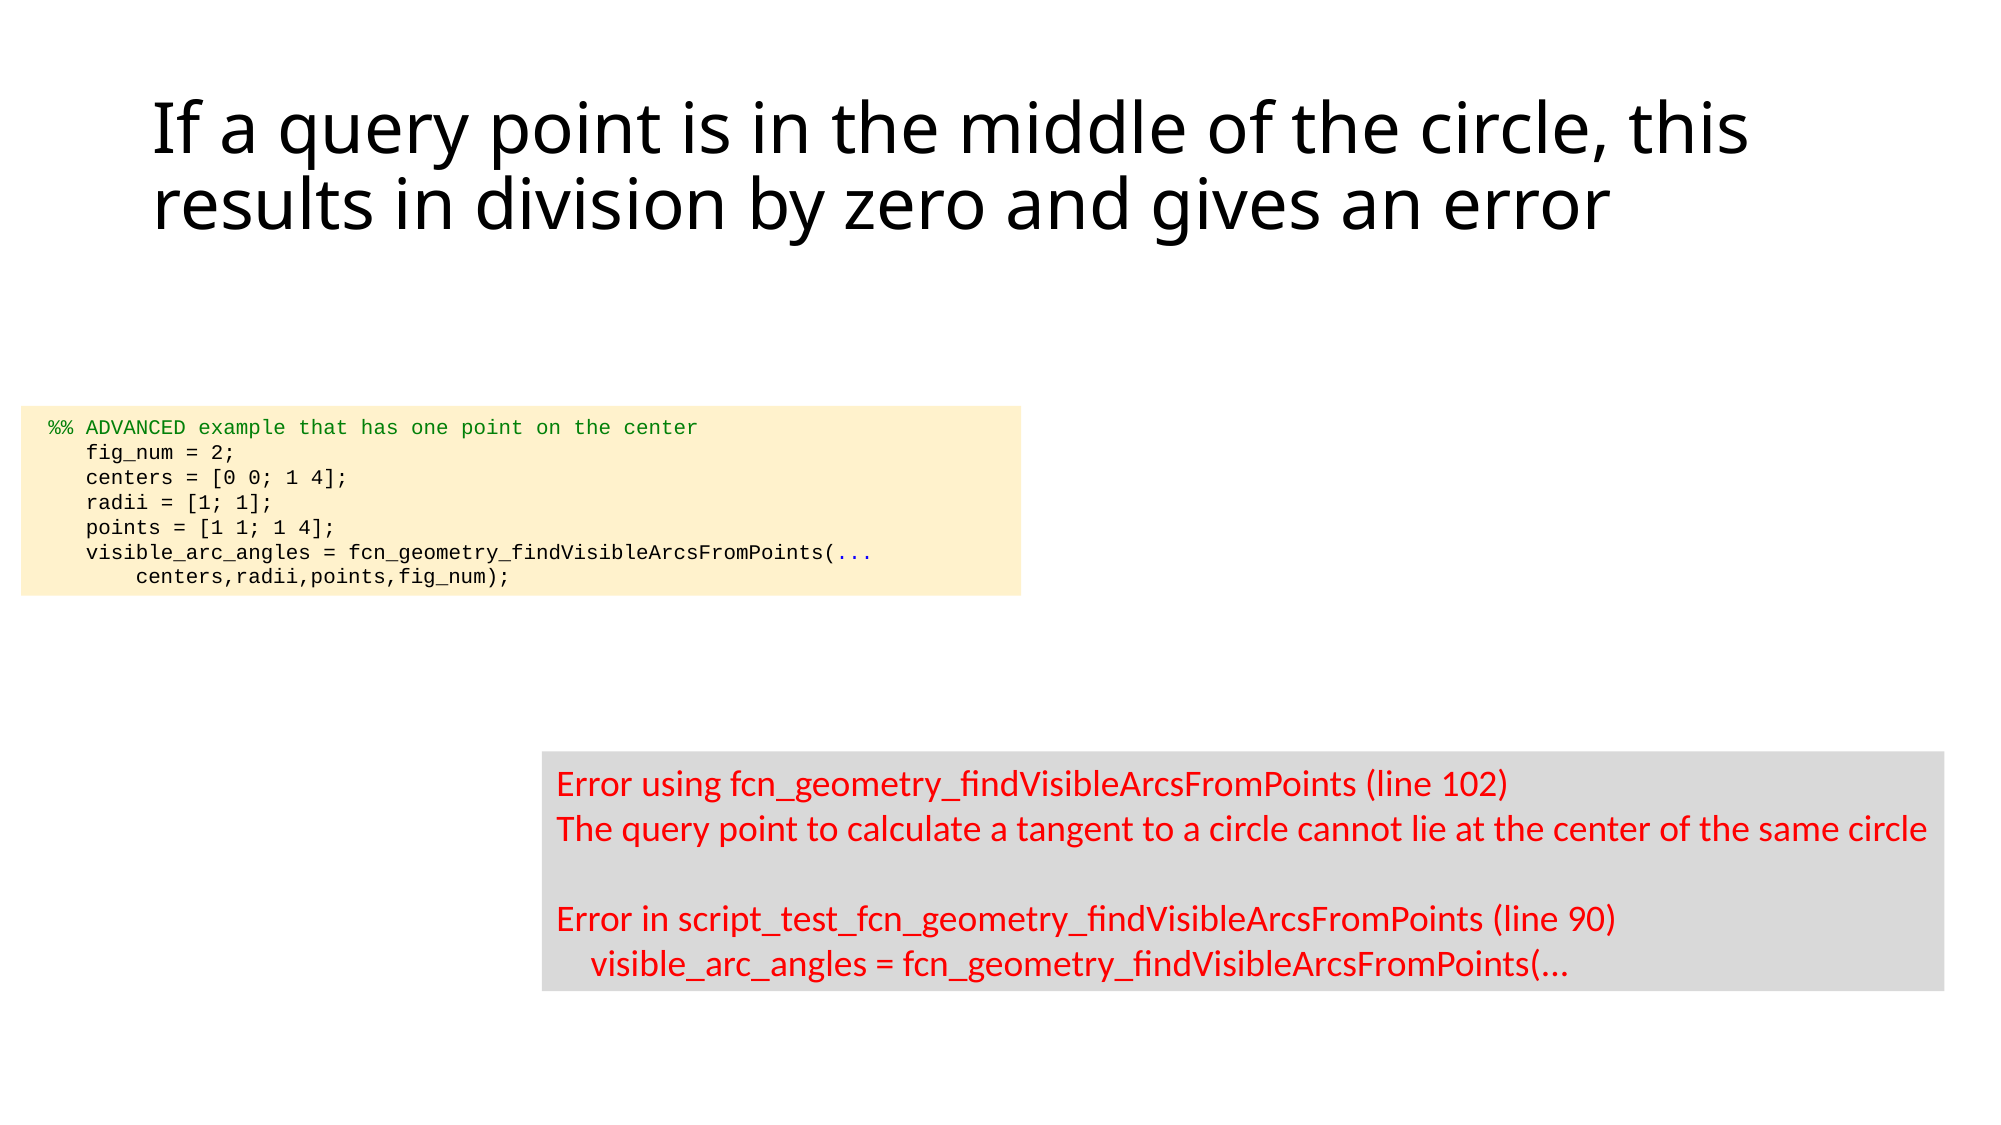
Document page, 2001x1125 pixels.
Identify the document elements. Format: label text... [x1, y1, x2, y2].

title If a query point is in the middle of the circle, this results in division by zero and gives an error [137, 59, 1863, 278]
text_box %% ADVANCED example that has one point on the center fig_num = 2; centers = [0 0; 1 4]; radii = [1; 1]; points = [1 1; 1 4]; visible_arc_angles = fcn_geometry_findVisibleArcsFromPoints(... centers,radii,points,fig_num); [21, 405, 1022, 596]
text_box Error using fcn_geometry_findVisibleArcsFromPoints (line 102) The query point to calculate a tangent to a circle cannot lie at the center of the same circle Error in script_test_fcn_geometry_findVisibleArcsFromPoints (line 90) visible_arc_angles = fcn_geometry_findVisibleArcsFromPoints(... [541, 751, 1945, 992]
